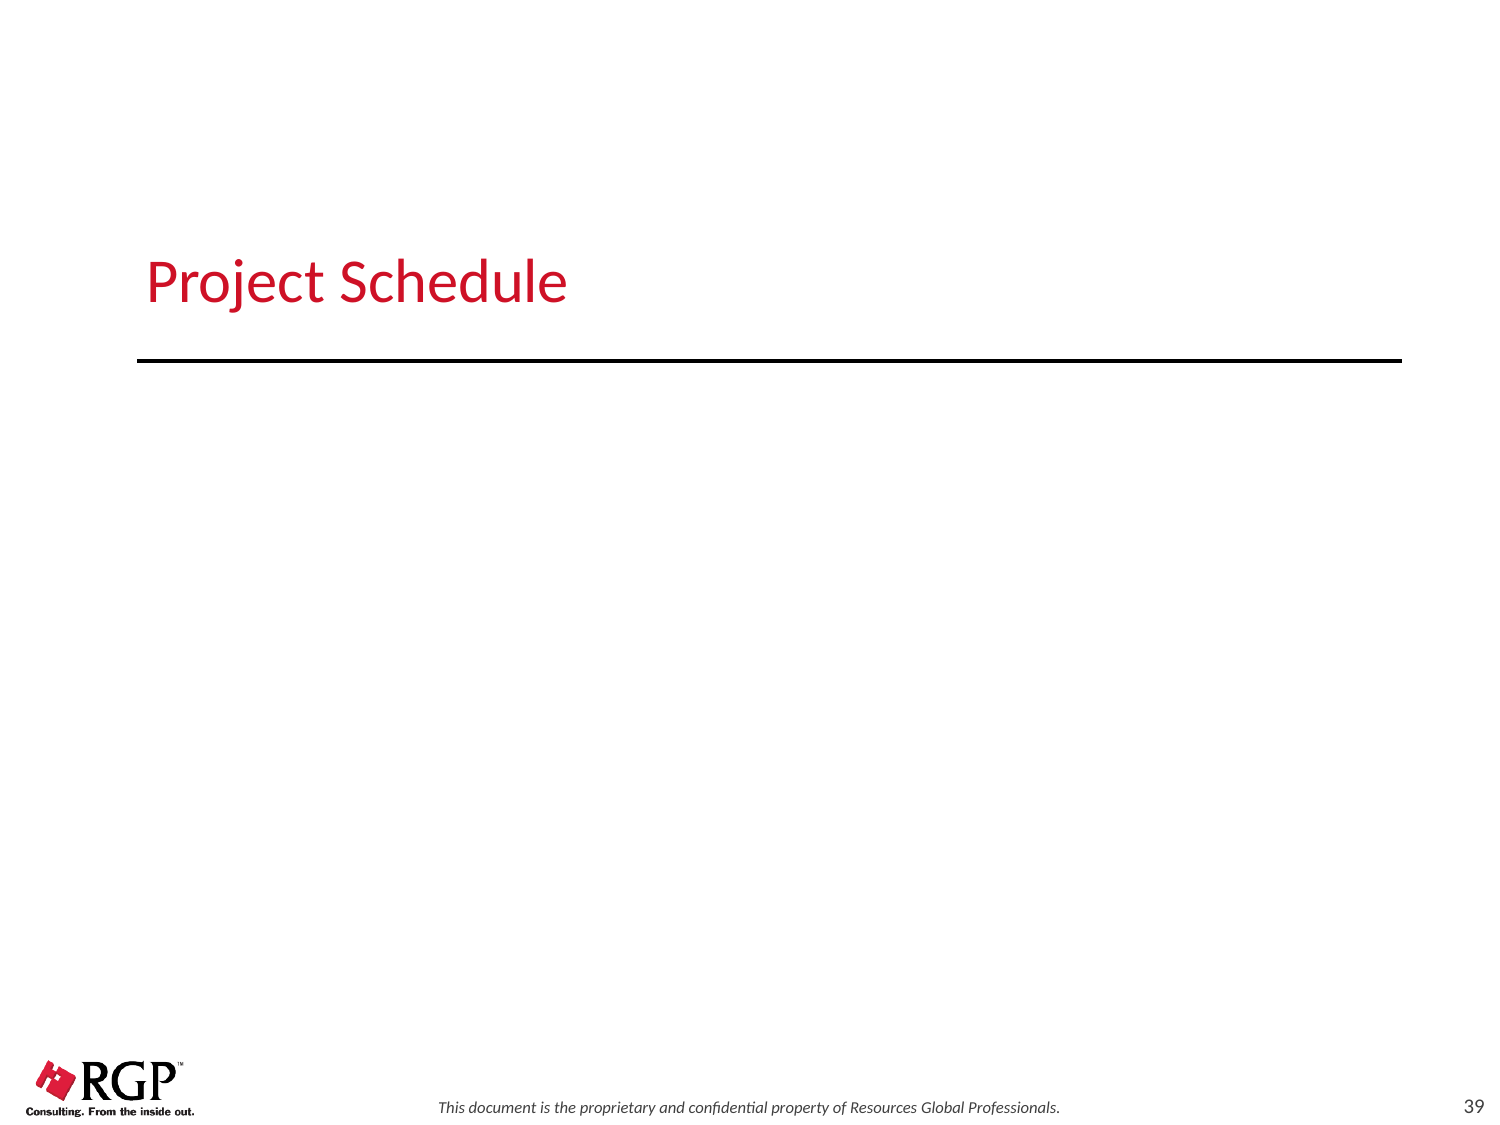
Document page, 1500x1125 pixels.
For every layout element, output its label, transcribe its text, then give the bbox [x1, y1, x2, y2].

picture [26, 1060, 194, 1117]
title Project Schedule [131, 81, 1407, 323]
